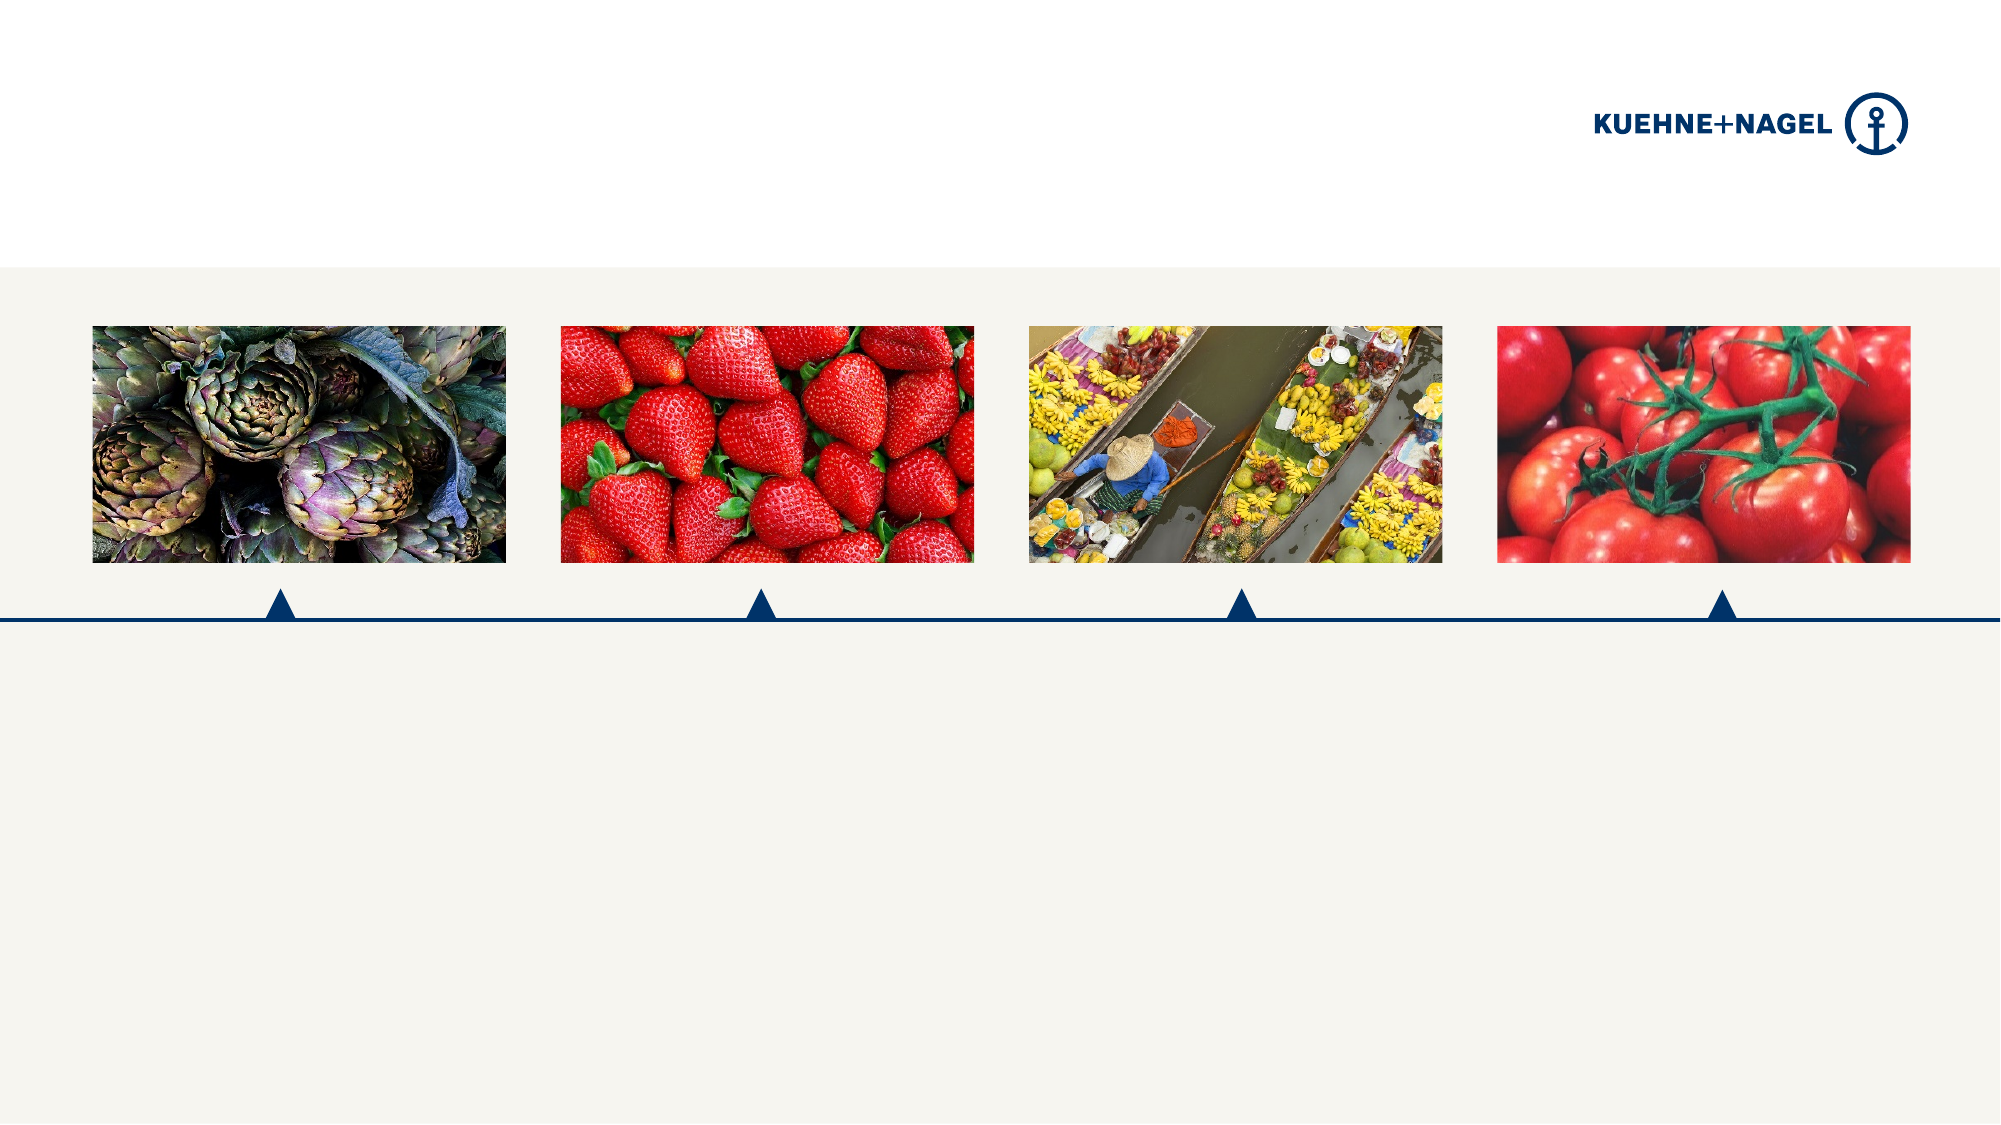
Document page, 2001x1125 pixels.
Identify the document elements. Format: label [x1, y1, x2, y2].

picture [1497, 326, 1911, 563]
picture [1029, 326, 1443, 563]
picture [560, 326, 975, 563]
picture [92, 326, 506, 563]
